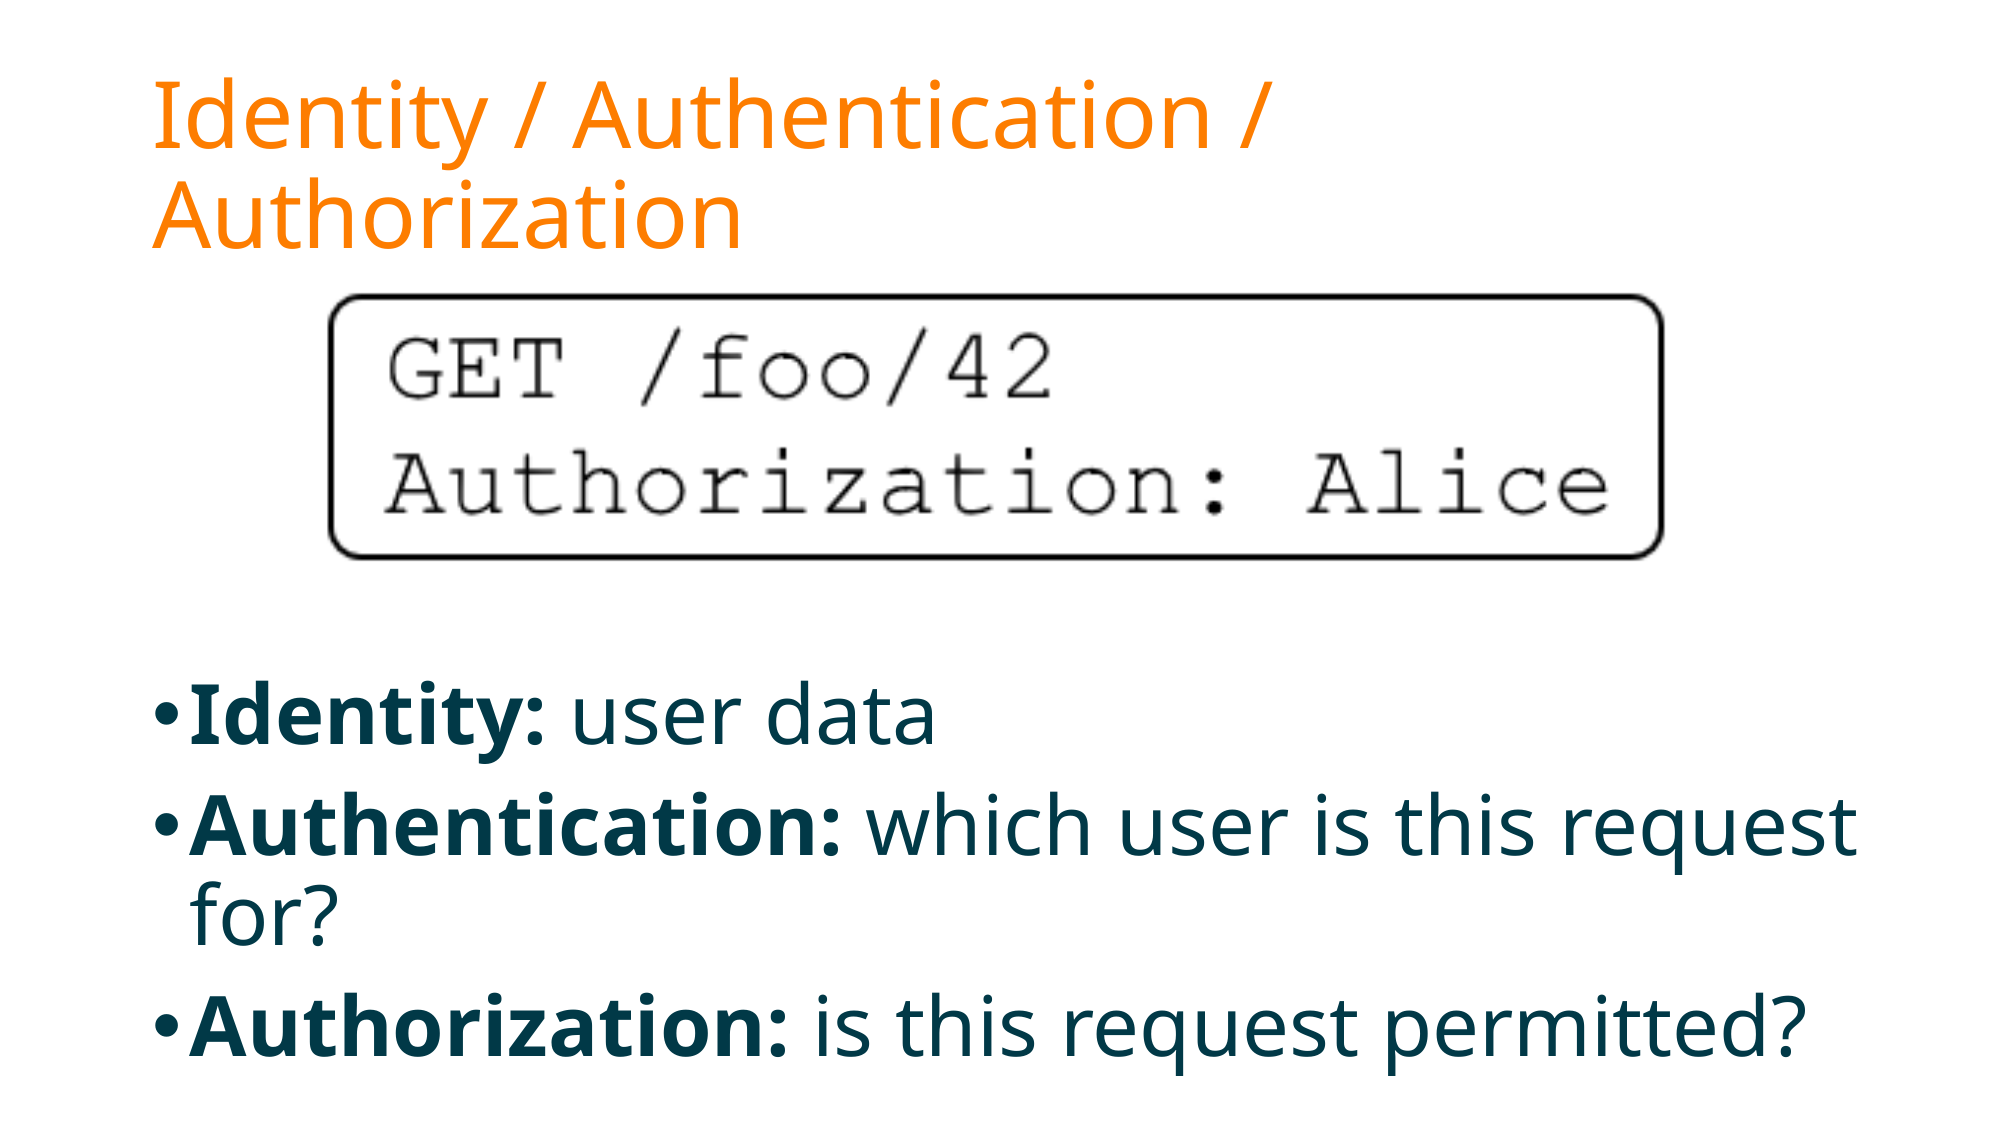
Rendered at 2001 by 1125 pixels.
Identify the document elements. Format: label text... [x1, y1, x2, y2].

picture [322, 277, 1677, 573]
list Identity: user data Authentication: which user is this request for? Authorization: is this request permitted? [137, 665, 1978, 1056]
title Identity / Authentication / Authorization [137, 59, 1863, 278]
